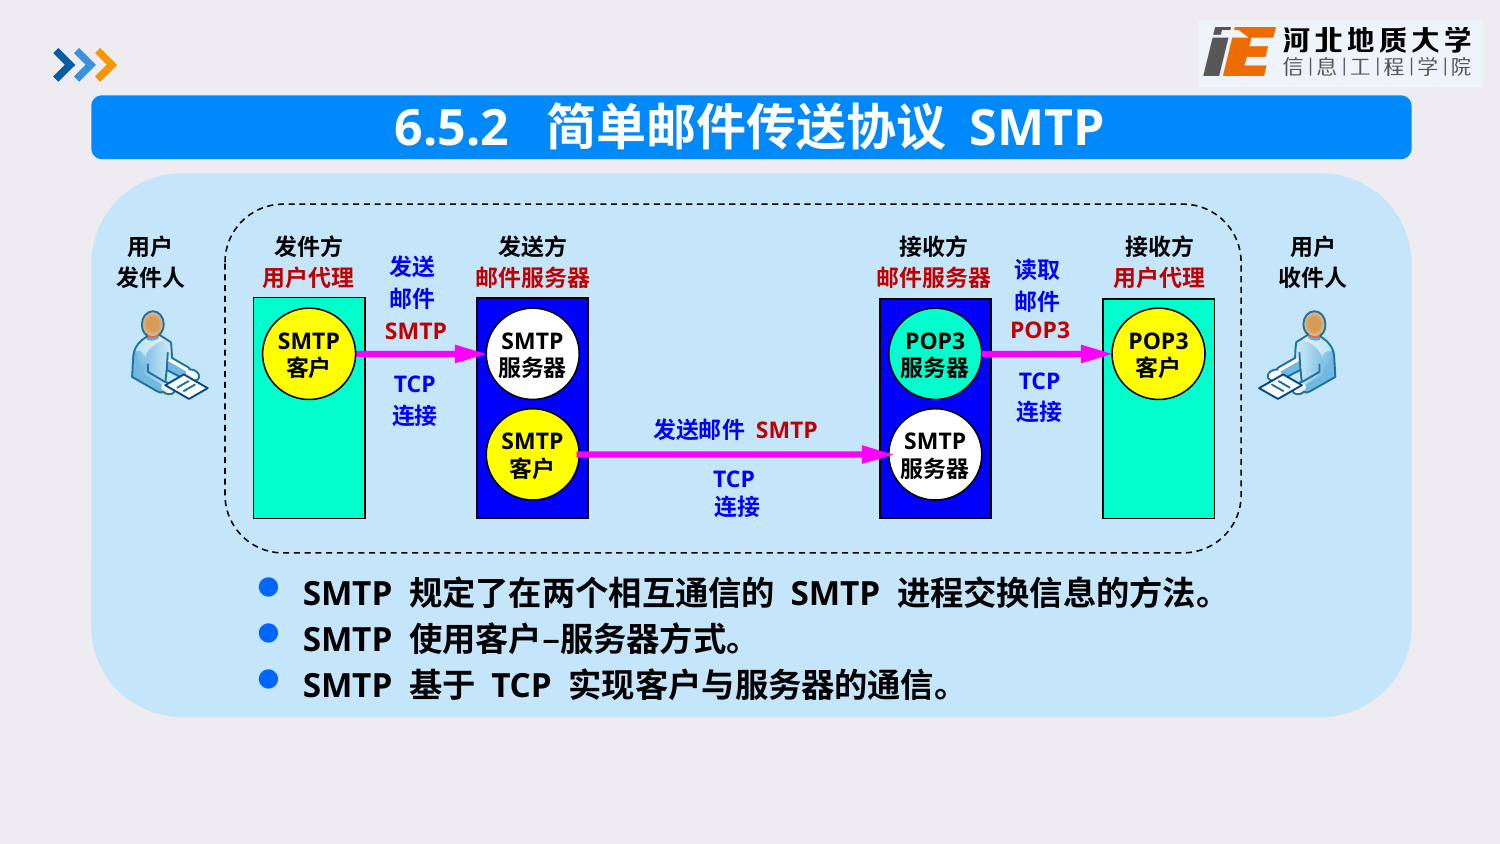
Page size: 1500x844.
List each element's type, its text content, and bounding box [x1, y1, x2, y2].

text_box [222, 202, 1244, 556]
text_box [91, 95, 379, 160]
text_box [367, 240, 466, 437]
text_box 用户 发件人 [101, 220, 201, 298]
text_box [89, 171, 1414, 720]
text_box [1251, 303, 1343, 414]
picture [1198, 20, 1483, 87]
text_box SMTP 规定了在两个相互通信的 SMTP 进程交换信息的方法。 SMTP 使用客户–服务器方式。 SMTP 基于 TCP 实现客户与服务器的通信。 [241, 558, 1280, 711]
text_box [124, 303, 215, 414]
text_box [1121, 95, 1412, 160]
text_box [636, 408, 835, 529]
text_box 6.5.2 简单邮件传送协议 SMTP [379, 88, 1121, 164]
text_box 用户 收件人 [1264, 220, 1363, 298]
